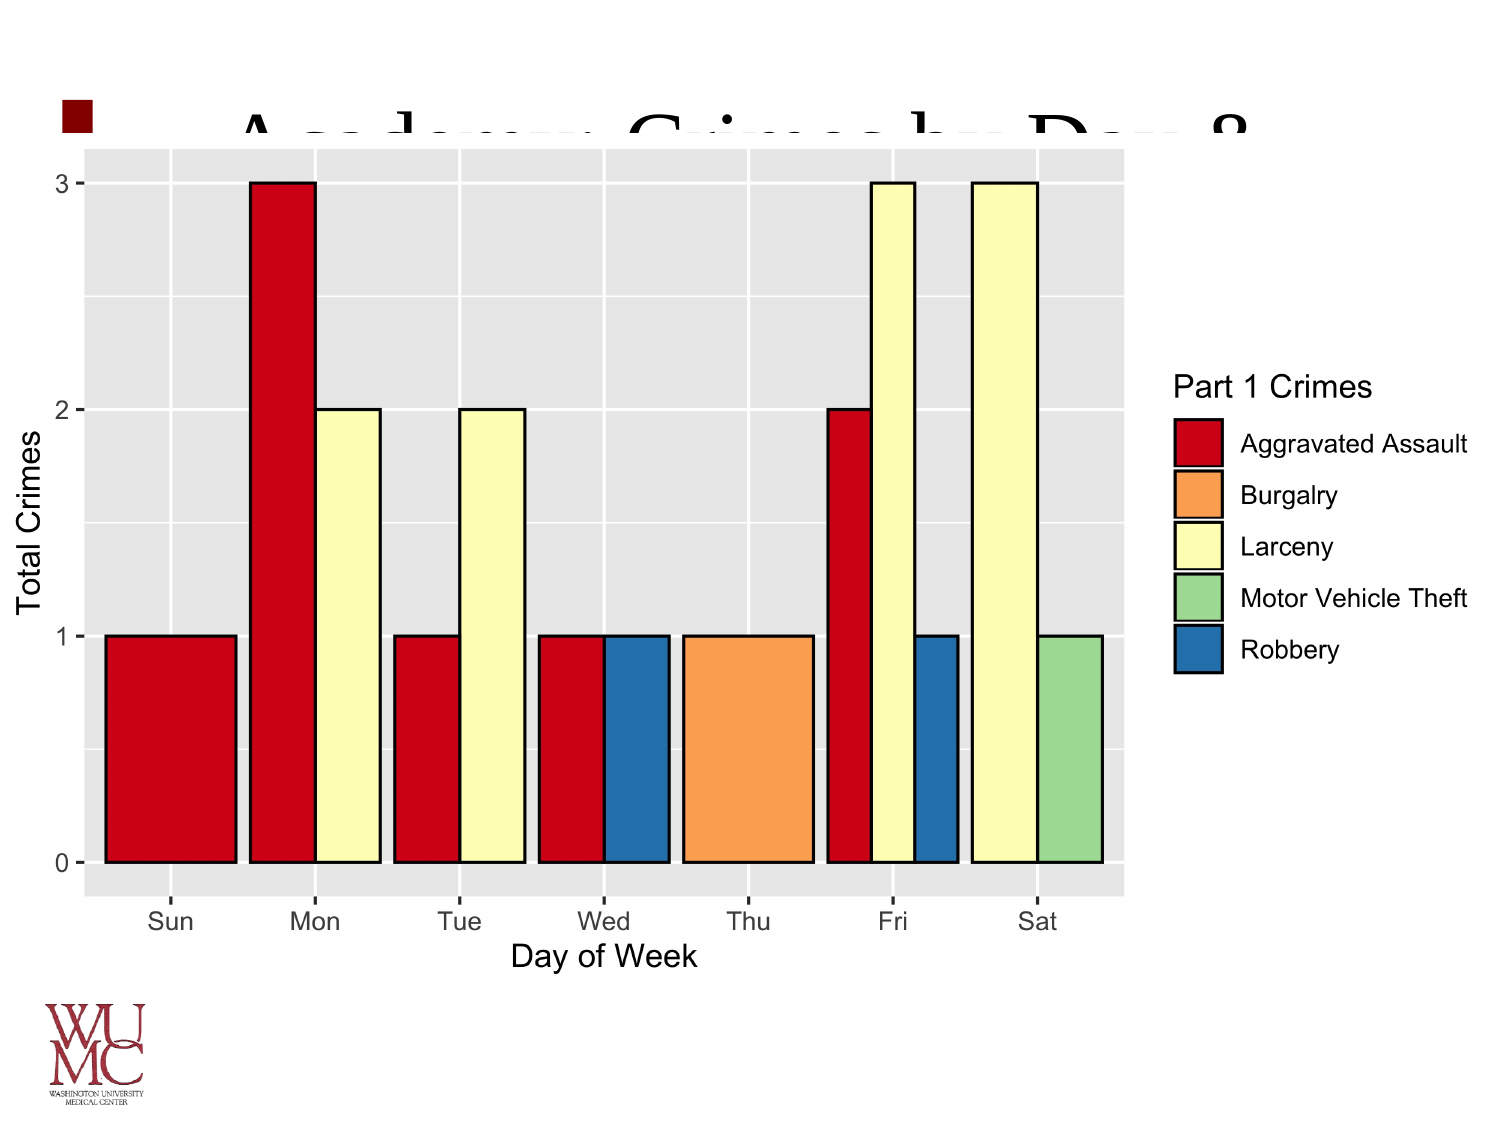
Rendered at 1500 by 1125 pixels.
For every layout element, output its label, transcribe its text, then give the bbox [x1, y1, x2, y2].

picture [41, 996, 156, 1113]
title Academy: Crimes by Day & Category [112, 99, 1388, 131]
picture [0, 133, 1500, 990]
